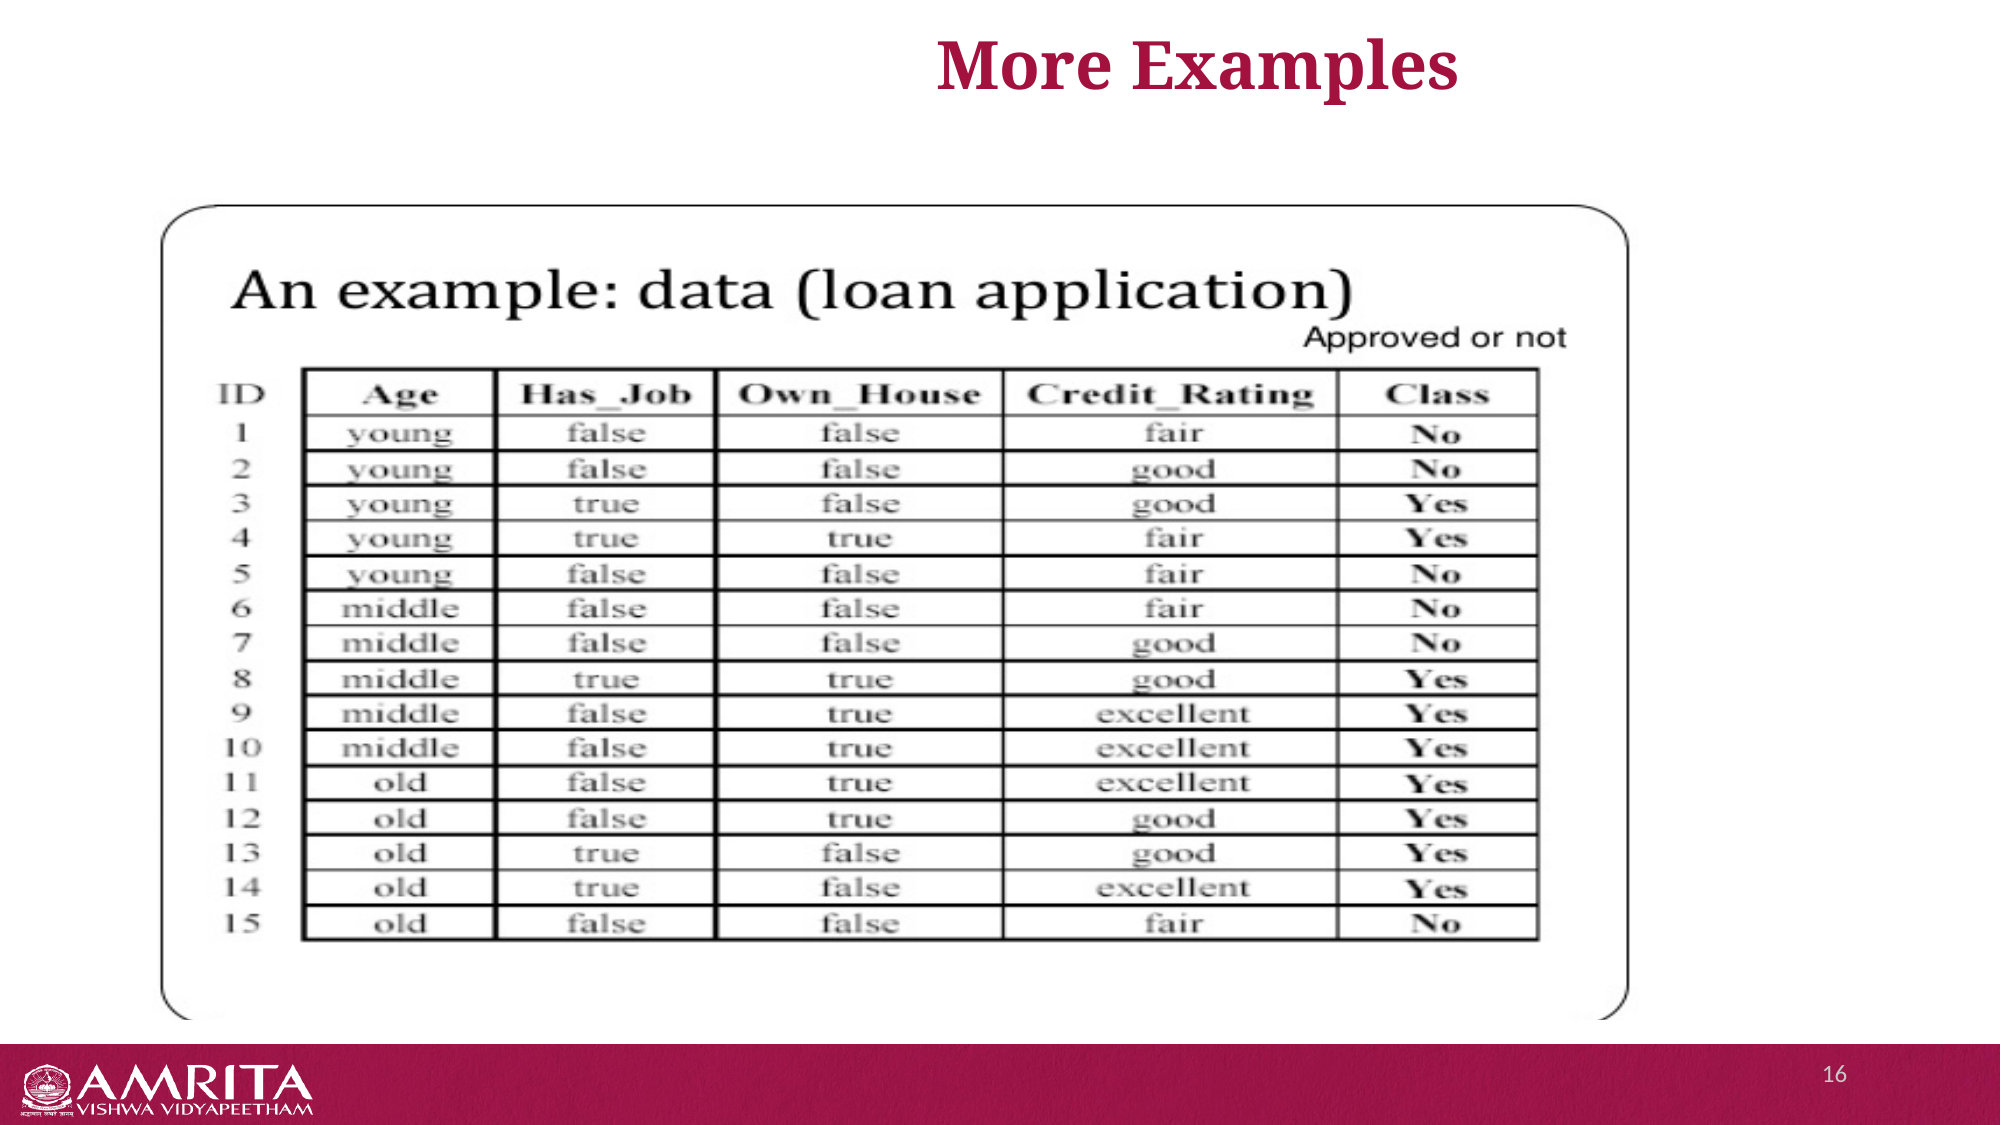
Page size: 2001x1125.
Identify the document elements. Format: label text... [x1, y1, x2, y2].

slide_number 16 [1412, 1042, 1863, 1103]
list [151, 198, 1639, 1020]
title More Examples [936, 22, 1902, 104]
picture [0, 1044, 2000, 1125]
